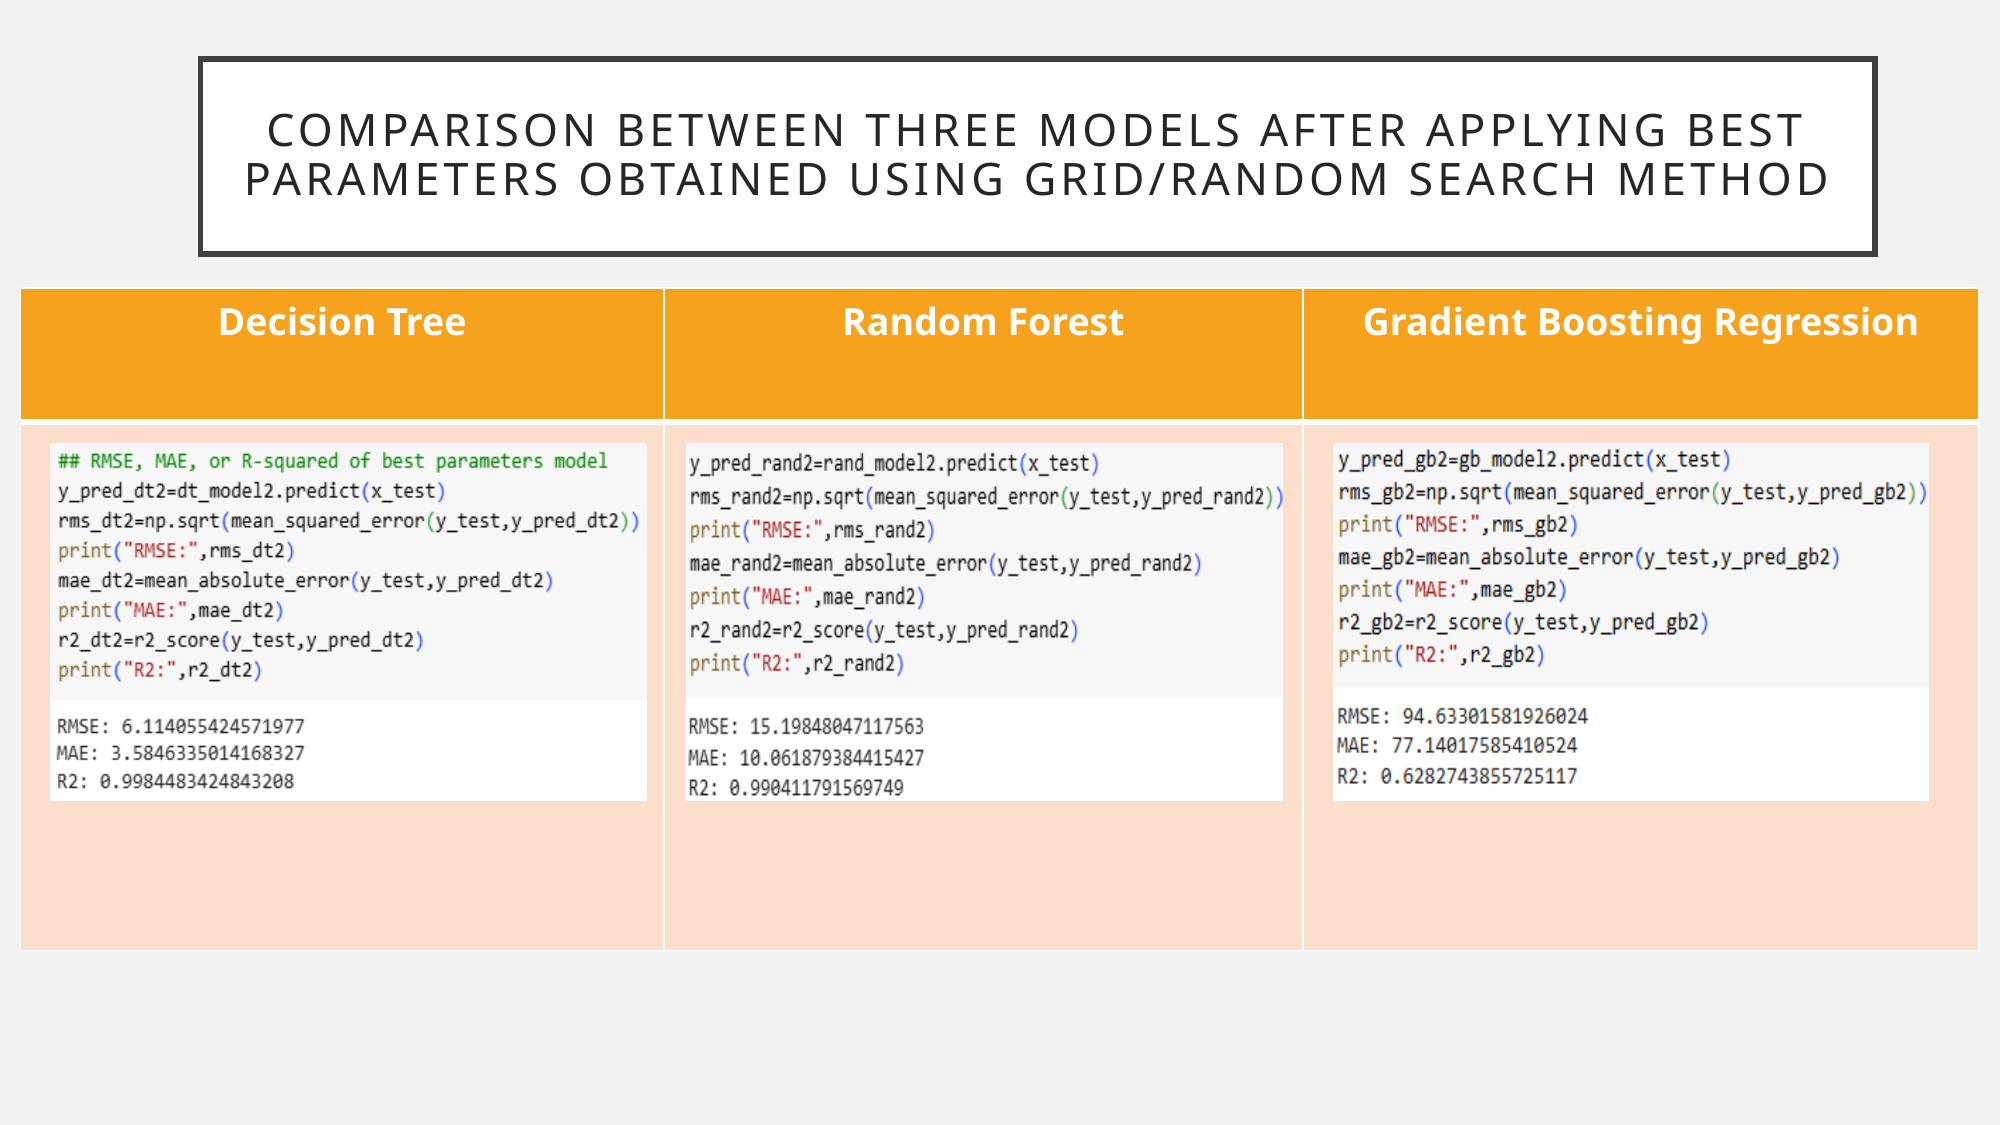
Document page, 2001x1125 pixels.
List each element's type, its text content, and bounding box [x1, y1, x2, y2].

table_cell [1304, 425, 1978, 950]
title Comparison between three models after applying best parameters obtained using grid/random search method [198, 56, 1878, 257]
table_header Gradient Boosting Regression [1304, 289, 1978, 419]
picture [50, 443, 647, 801]
table_cell [665, 425, 1302, 950]
table_header Decision Tree [21, 289, 663, 419]
table_header Random Forest [665, 289, 1302, 419]
picture [1333, 443, 1929, 801]
picture [686, 443, 1283, 801]
table_cell [21, 425, 663, 950]
